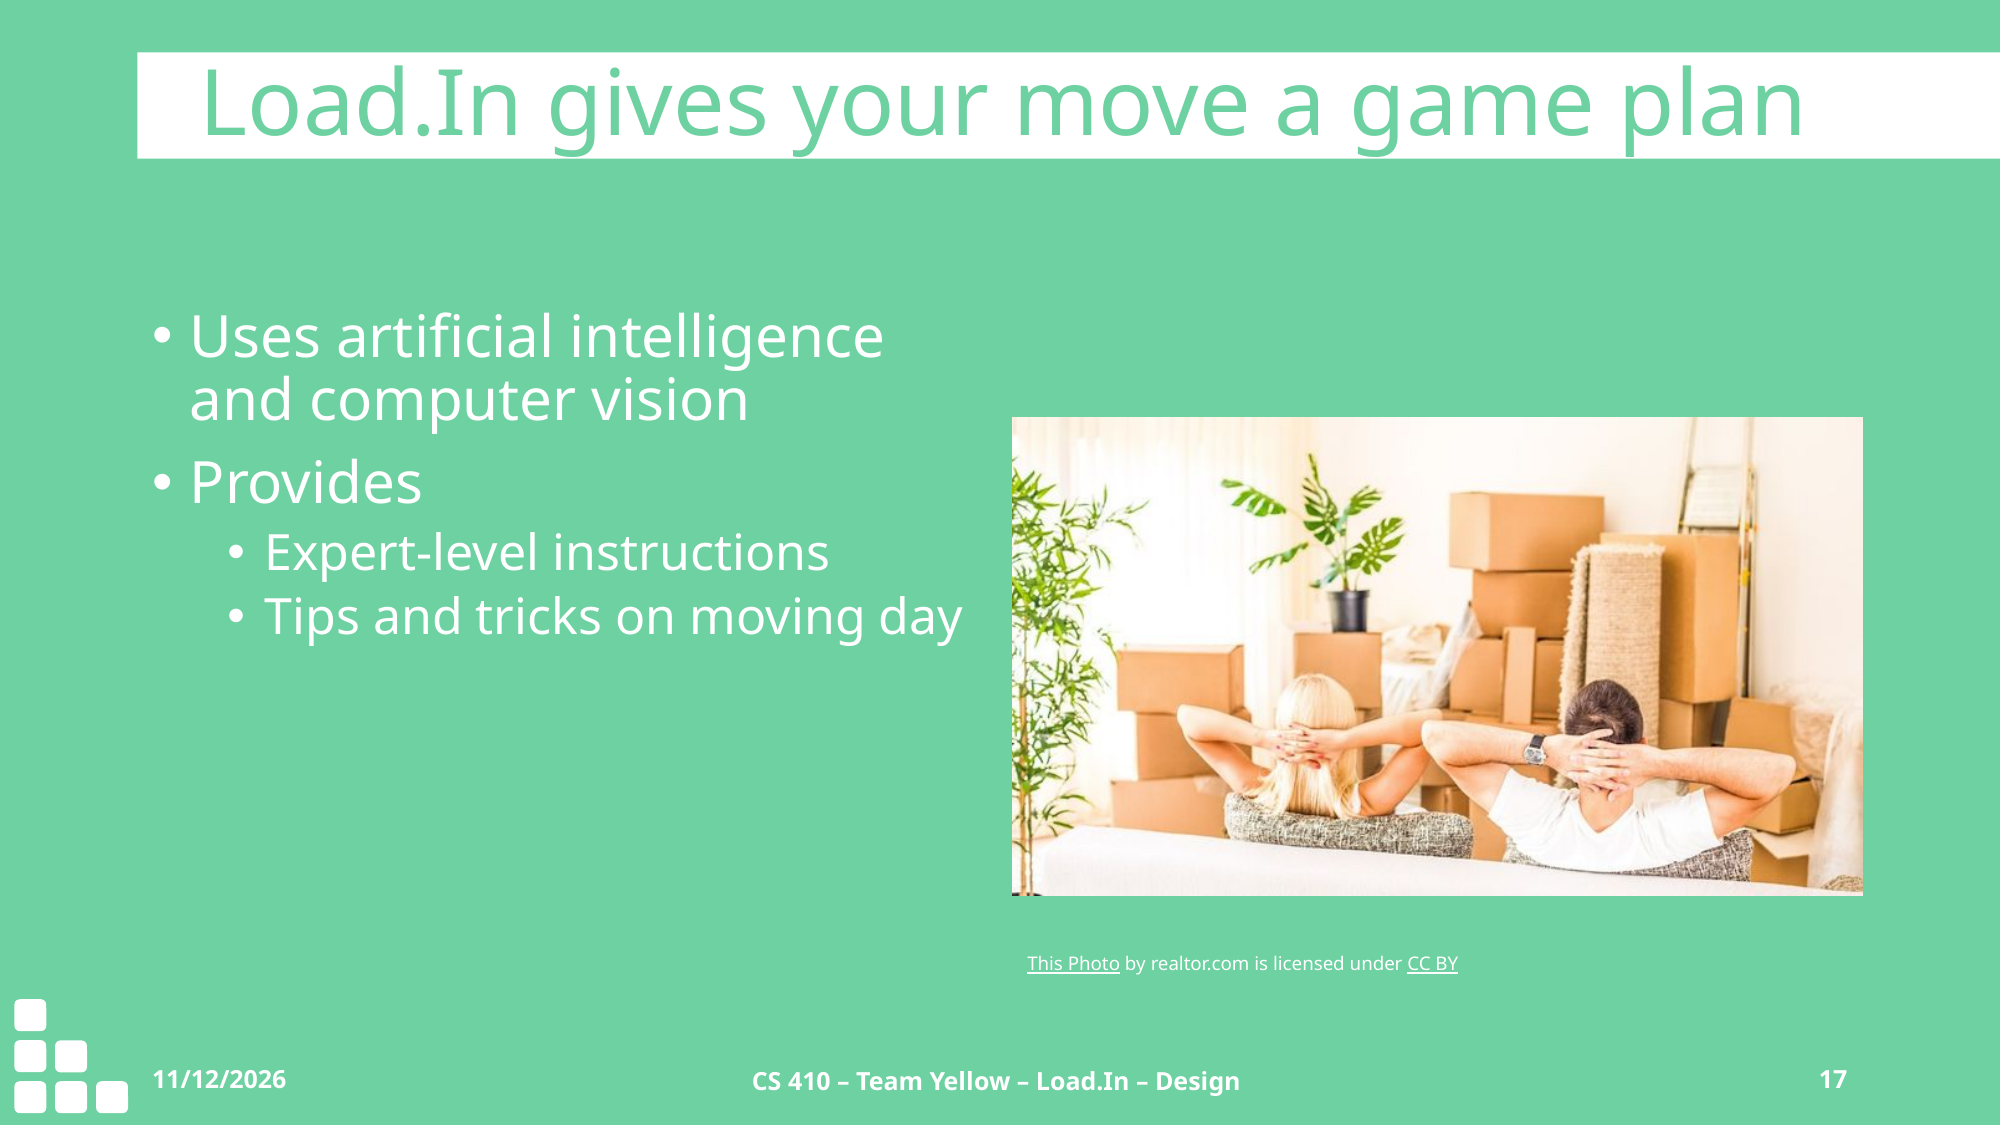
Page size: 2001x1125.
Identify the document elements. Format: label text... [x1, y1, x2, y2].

text_box 11/15/2020 [137, 1035, 588, 1125]
text_box CS 410 – Team Yellow – Load.In – Design [662, 1035, 1338, 1125]
text_box This Photo by realtor.com is licensed under CC BY [1012, 944, 1952, 985]
text_box 17 [1412, 1035, 1863, 1125]
text_box Load.In gives your move a game plan [137, 52, 2000, 159]
text_box Uses artificial intelligence and computer vision Provides Expert-level instructions Tips and tricks on moving day [137, 299, 988, 1014]
picture [1012, 417, 1863, 896]
